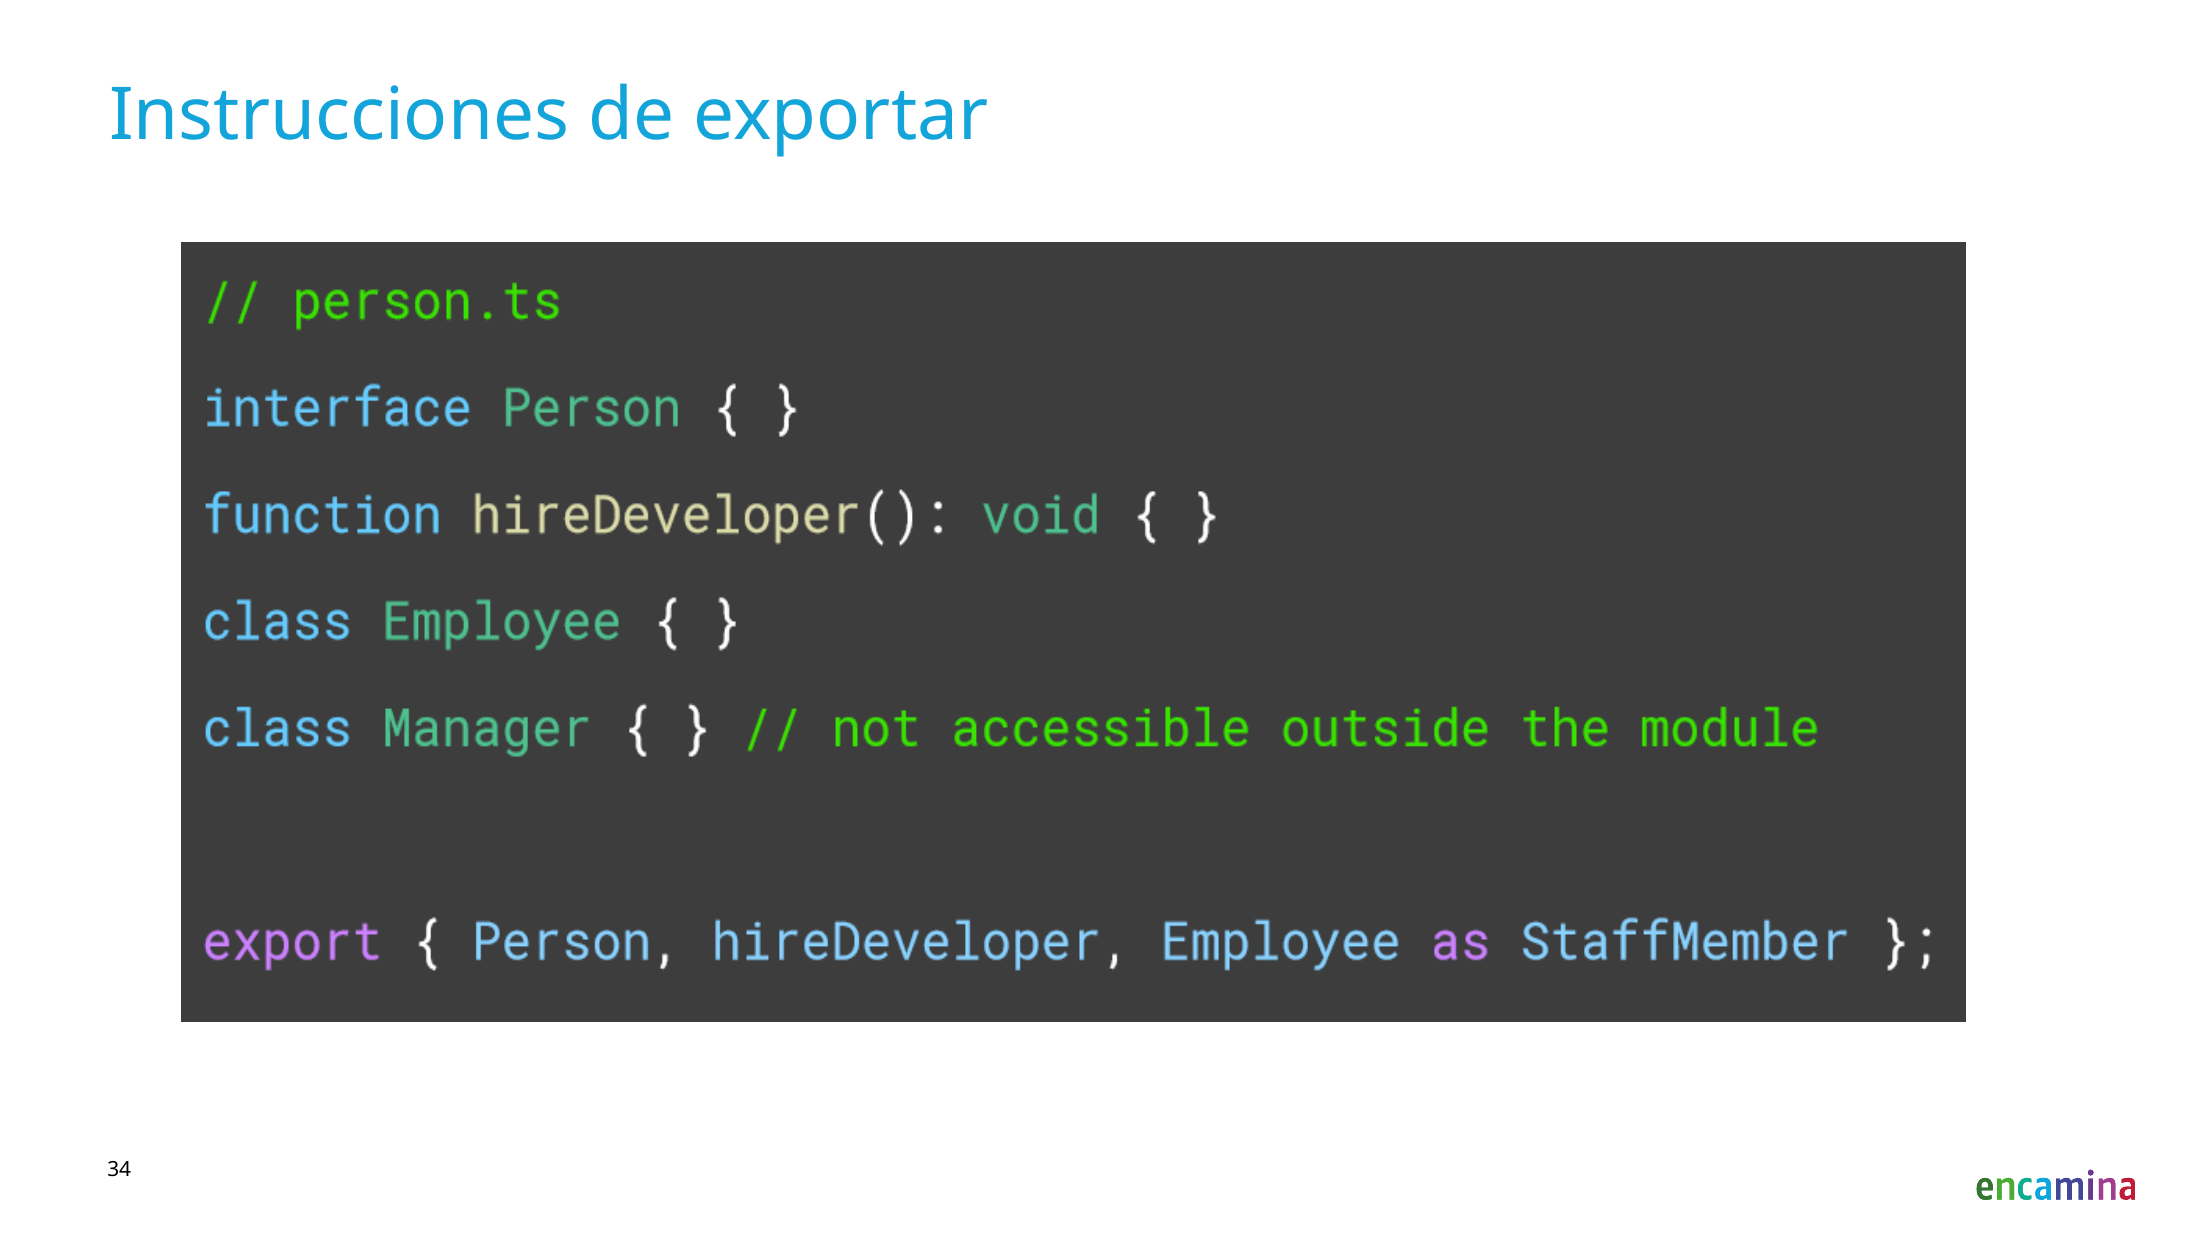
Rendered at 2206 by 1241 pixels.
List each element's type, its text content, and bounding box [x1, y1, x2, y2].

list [180, 241, 1966, 1022]
slide_number 34 [92, 1131, 202, 1209]
title Instrucciones de exportar [92, 49, 2098, 172]
